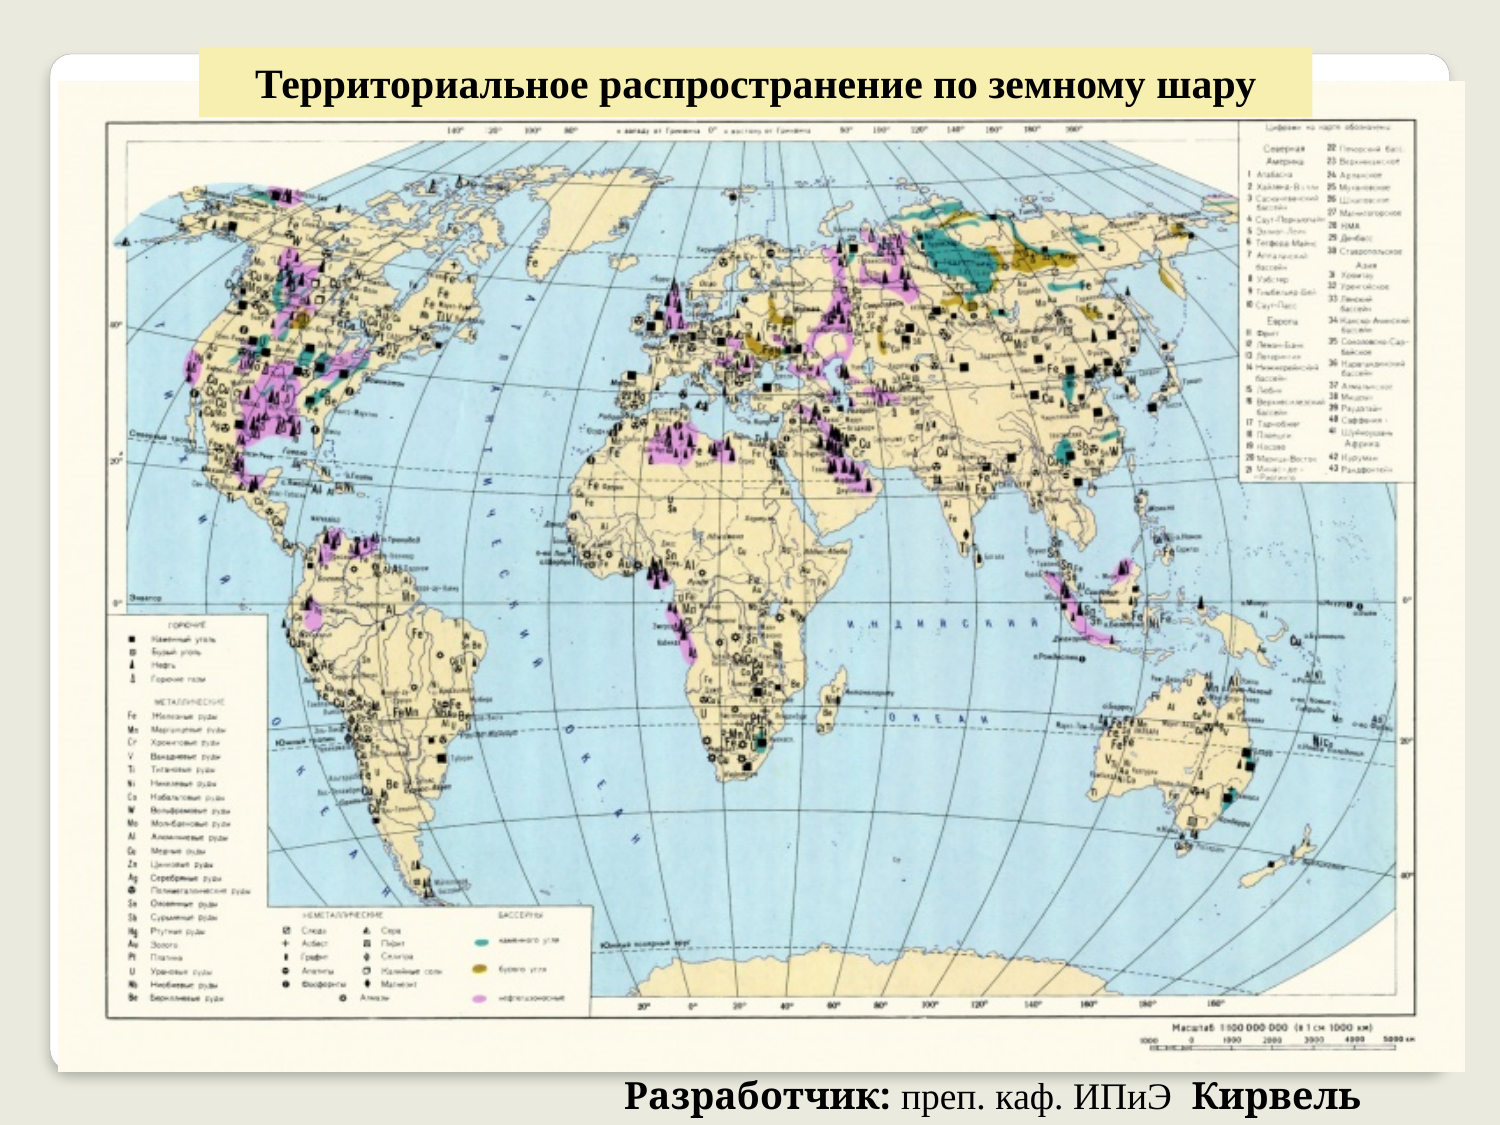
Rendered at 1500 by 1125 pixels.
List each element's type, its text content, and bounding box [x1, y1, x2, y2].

picture [58, 81, 1465, 1072]
text_box Территориальное распространение по земному шару [196, 43, 1316, 79]
text_box Разработчик: преп. каф. ИПиЭ Кирвель П.И. [609, 1083, 1443, 1125]
